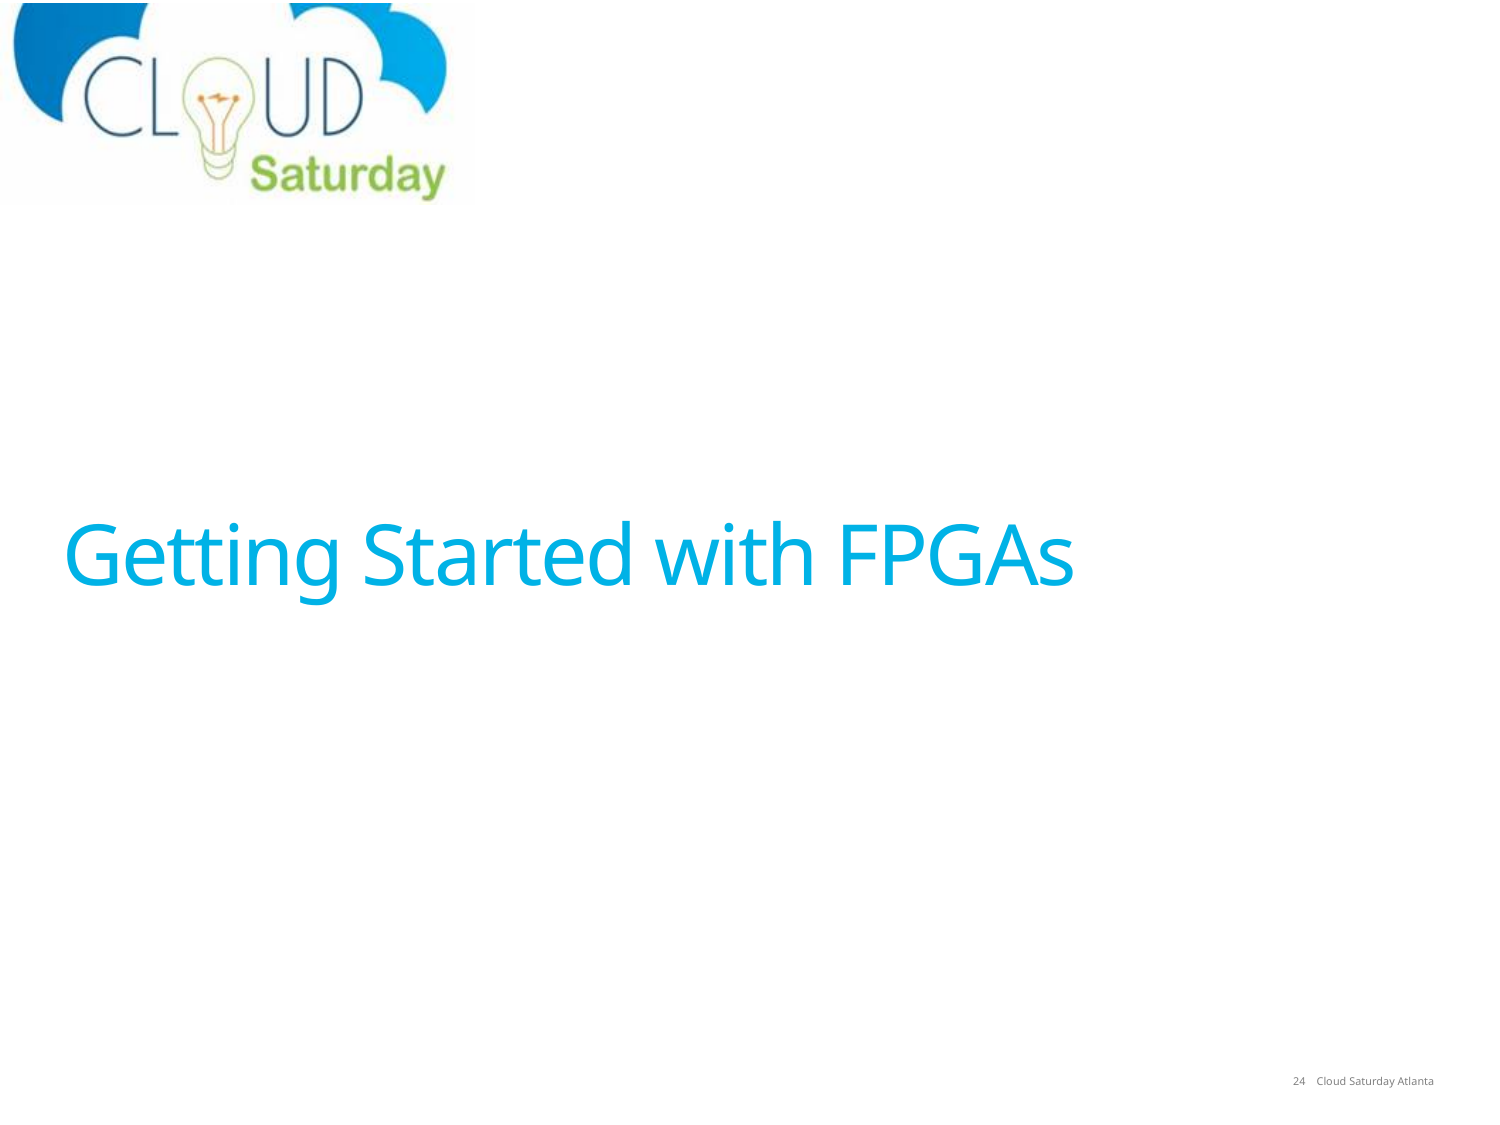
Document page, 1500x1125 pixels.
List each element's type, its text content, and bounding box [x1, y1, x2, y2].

picture [0, 3, 475, 205]
title Getting Started with FPGAs [62, 512, 1435, 605]
